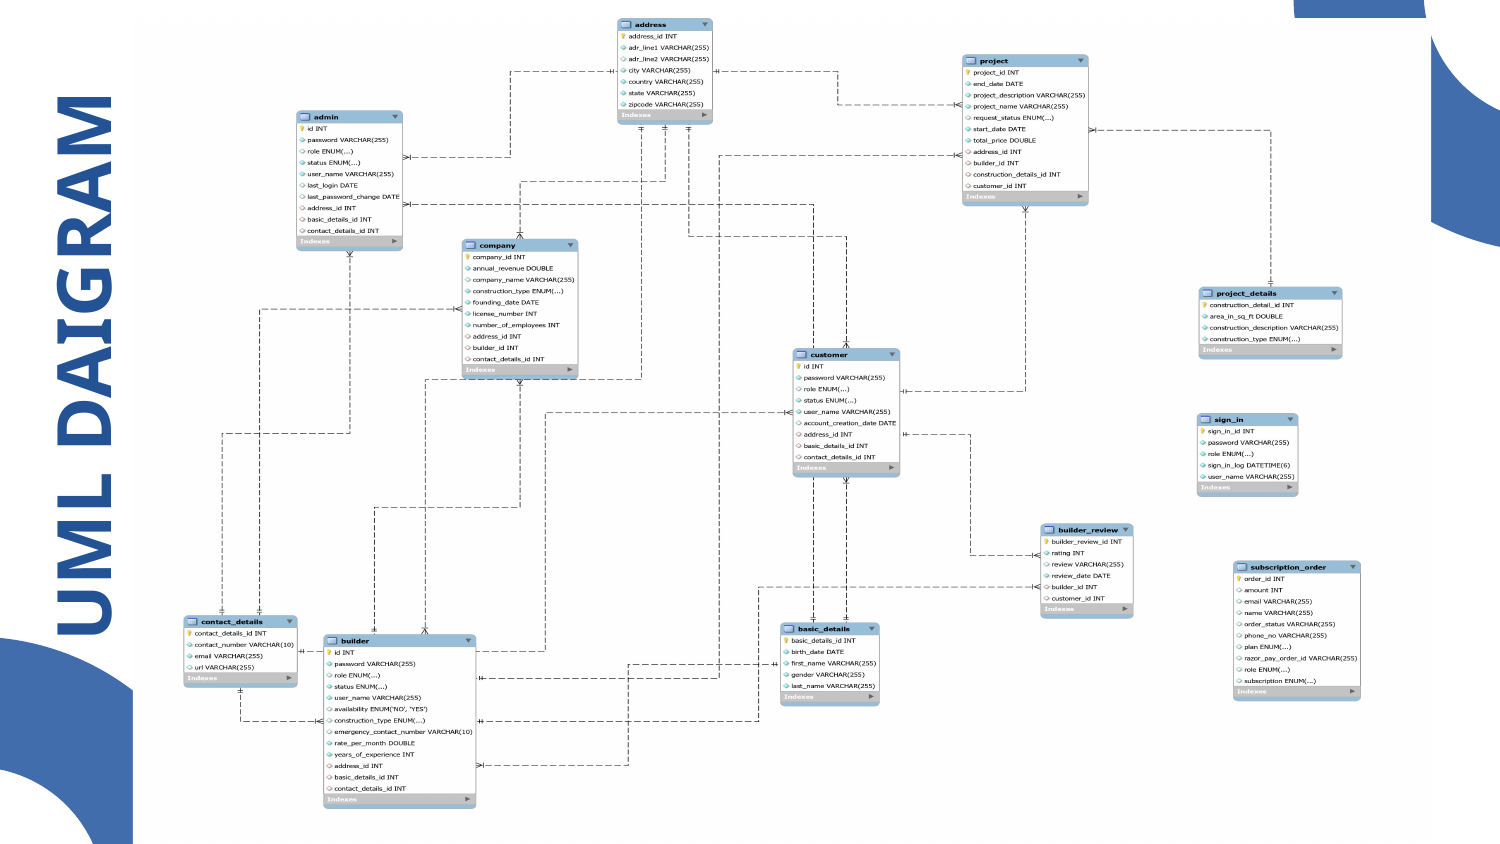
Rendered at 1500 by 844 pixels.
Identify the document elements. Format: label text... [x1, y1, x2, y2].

title UML DAIGRAM [21, 0, 116, 844]
picture [132, 18, 1432, 844]
